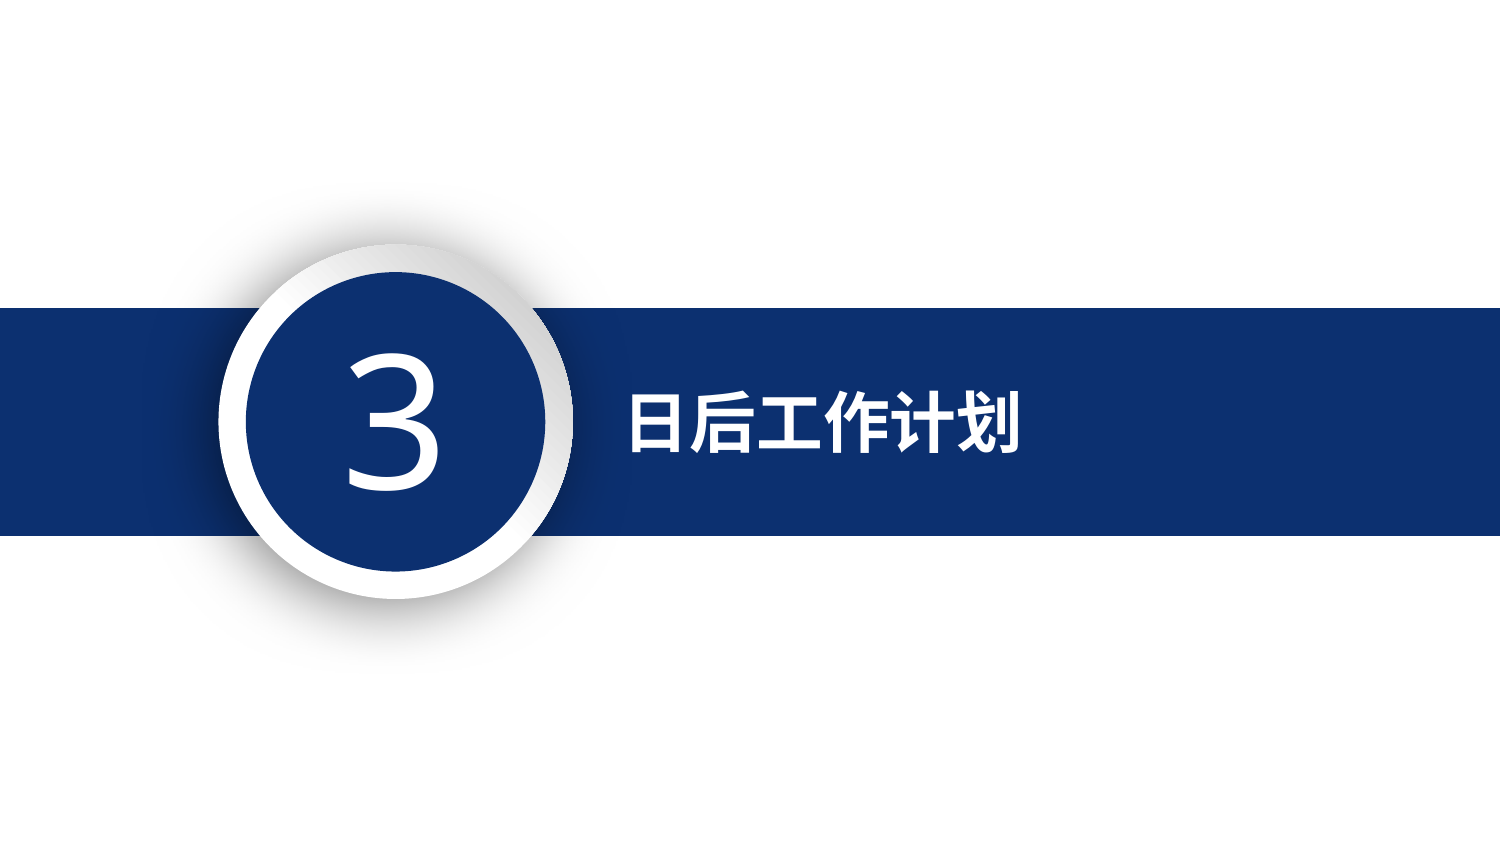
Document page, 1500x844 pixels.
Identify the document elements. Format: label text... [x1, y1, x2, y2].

text_box 日后工作计划 [608, 373, 1039, 469]
text_box [0, 308, 196, 536]
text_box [218, 244, 574, 600]
text_box [581, 308, 1500, 536]
